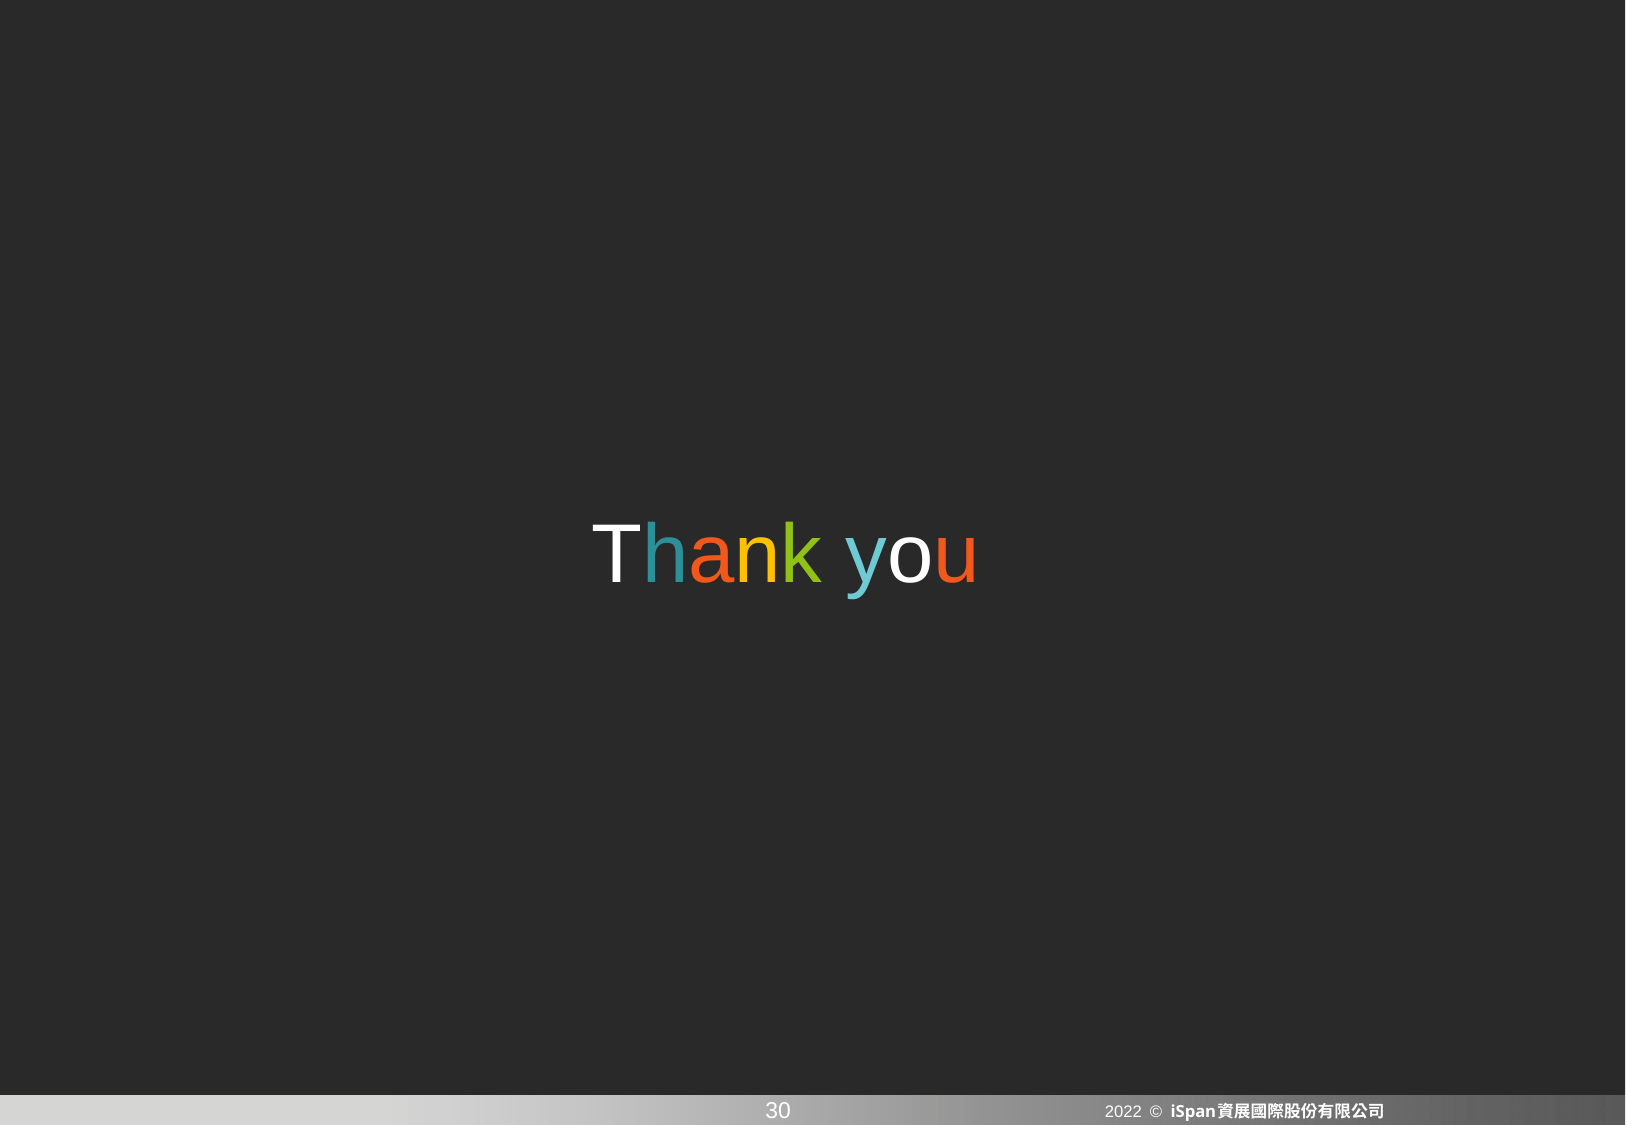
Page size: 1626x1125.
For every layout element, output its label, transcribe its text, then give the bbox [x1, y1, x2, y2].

picture [0, 0, 1626, 1125]
text_box Thank you [576, 491, 1049, 607]
